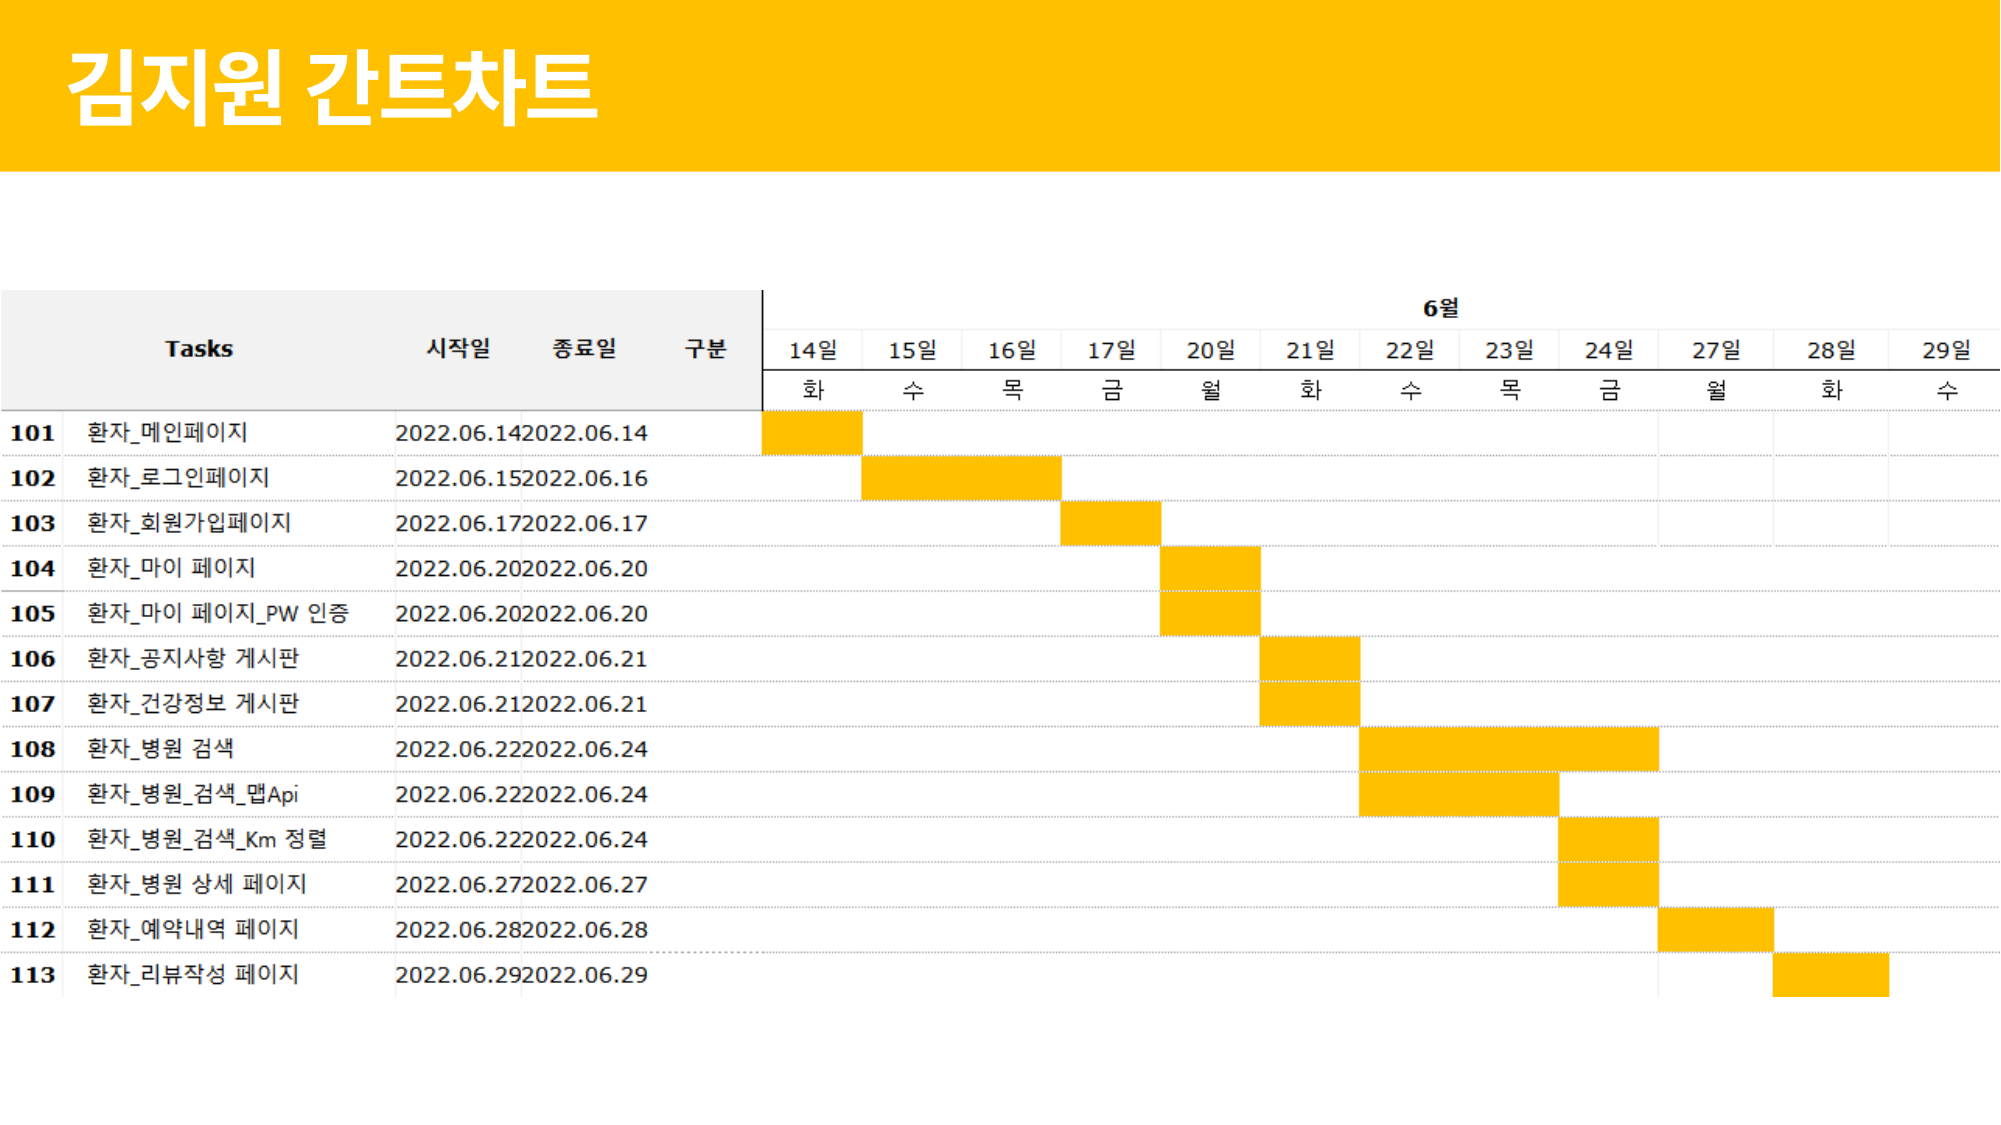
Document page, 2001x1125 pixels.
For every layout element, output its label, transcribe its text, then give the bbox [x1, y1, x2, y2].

text_box 김지원 간트차트 [50, 48, 1050, 144]
picture [0, 290, 2000, 997]
